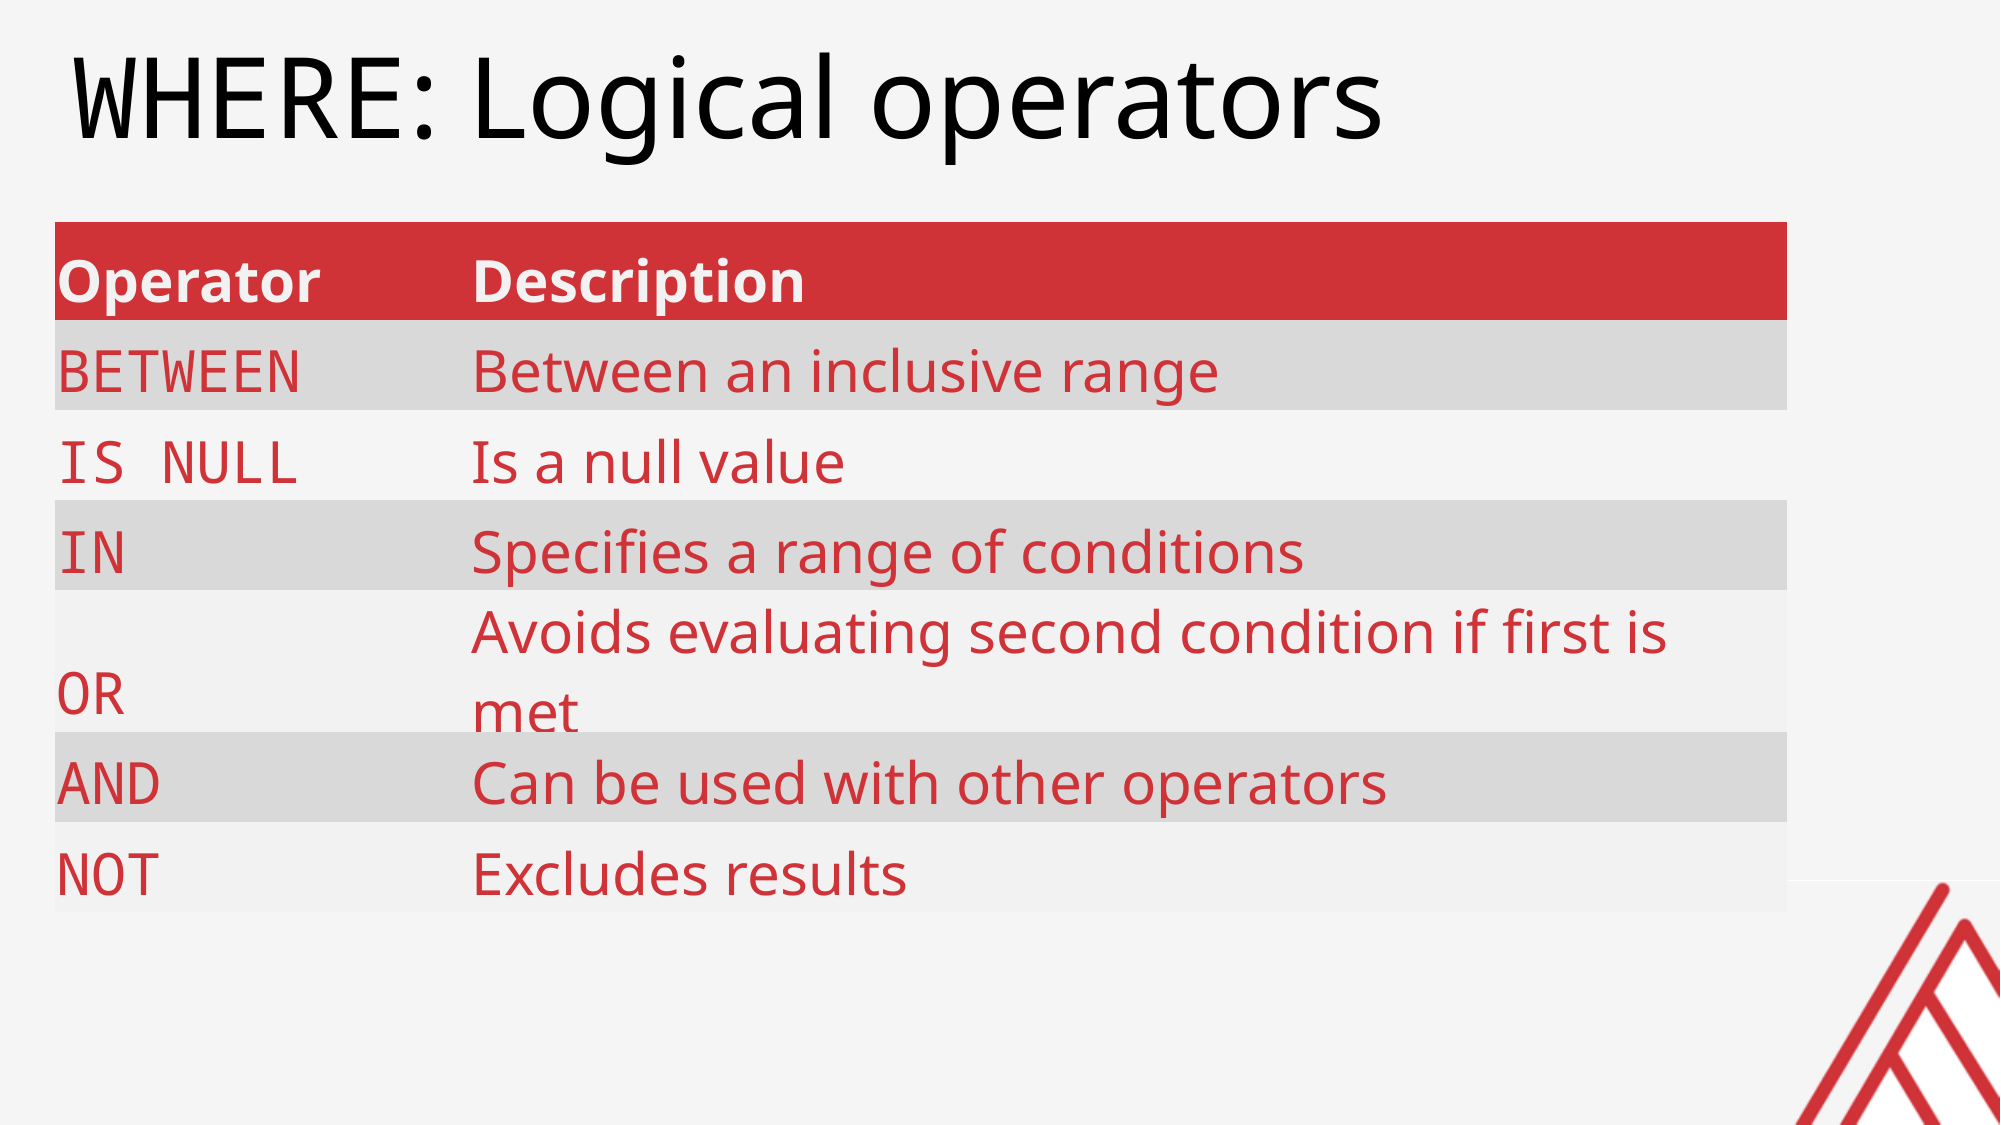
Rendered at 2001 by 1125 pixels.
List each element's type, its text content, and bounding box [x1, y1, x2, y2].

text_box WHERE: Logical operators [56, 18, 1935, 169]
table_cell Is a null value [470, 410, 1787, 500]
table_cell Excludes results [470, 822, 1787, 912]
table_cell OR [55, 590, 470, 732]
table_header Description [470, 222, 1787, 320]
table_header Operator [55, 222, 470, 320]
table_cell BETWEEN [55, 320, 470, 410]
table_cell Can be used with other operators [470, 732, 1787, 822]
table_cell IN [55, 500, 470, 590]
table_cell NOT [55, 822, 470, 912]
picture [1786, 880, 2000, 1125]
table_cell AND [55, 732, 470, 822]
table_cell Between an inclusive range [470, 320, 1787, 410]
table_cell IS NULL [55, 410, 470, 500]
table_cell Specifies a range of conditions [470, 500, 1787, 590]
table_cell Avoids evaluating second condition if first is met [470, 590, 1787, 732]
